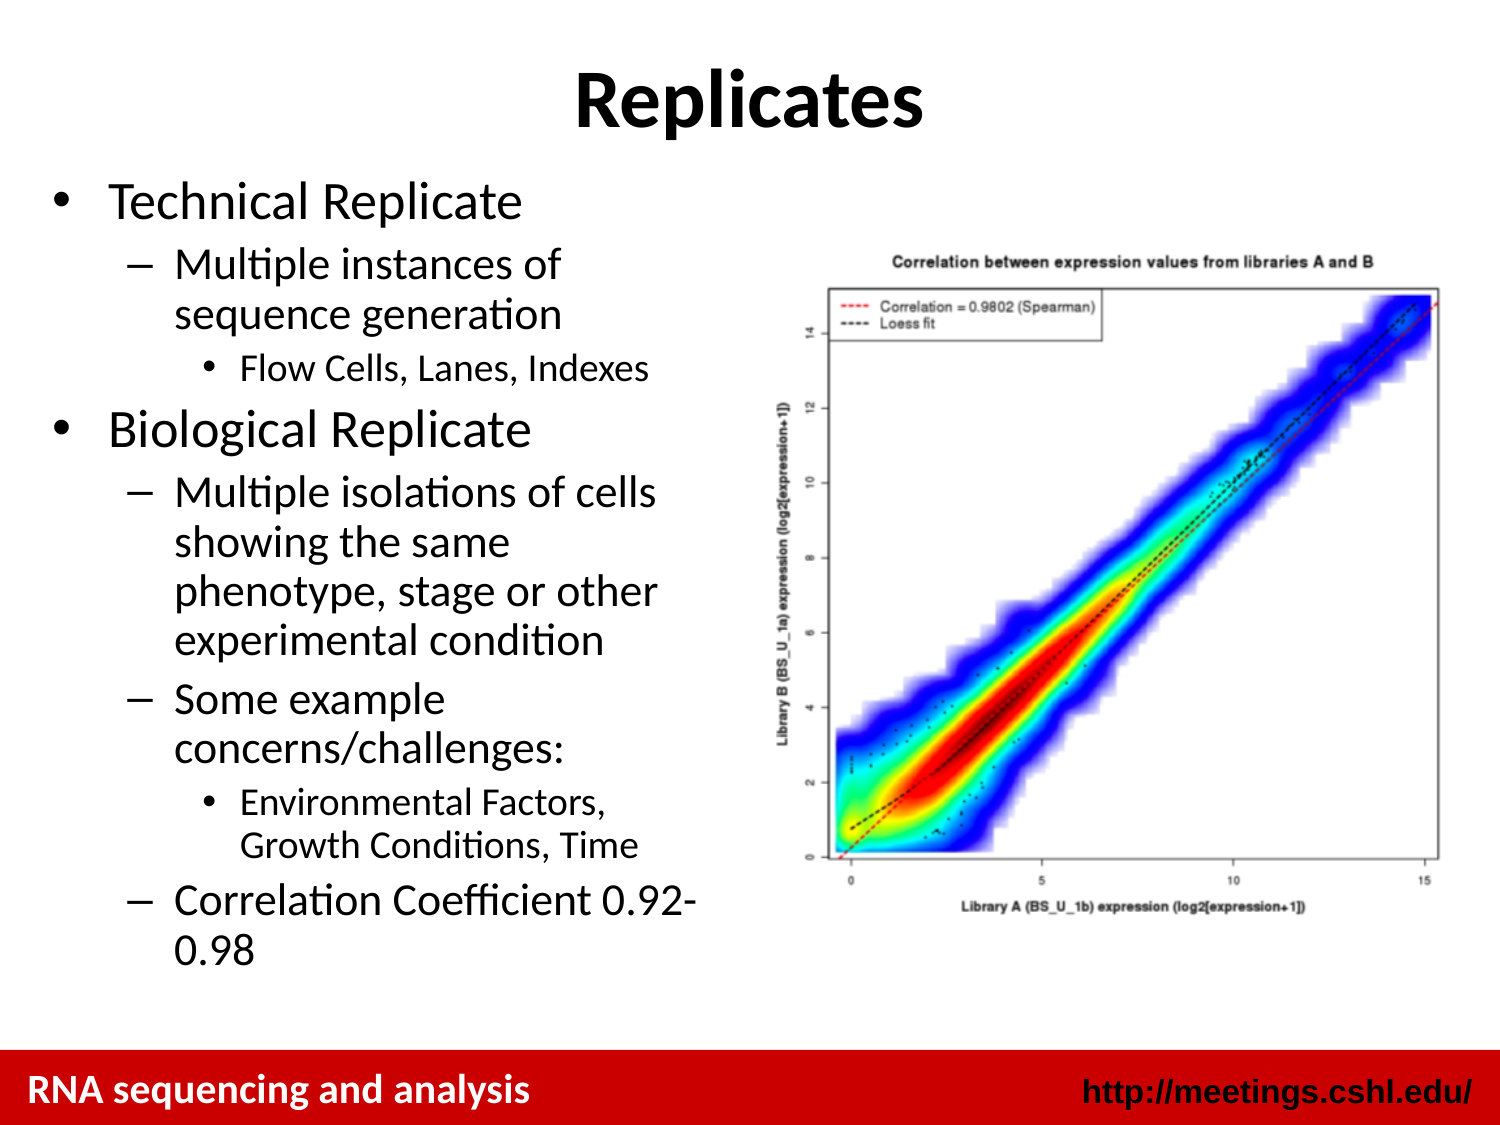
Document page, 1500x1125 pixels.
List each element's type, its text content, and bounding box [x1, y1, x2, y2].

title Replicates [24, 0, 1475, 188]
list Technical Replicate Multiple instances of sequence generation Flow Cells, Lanes, Indexes Biological Replicate Multiple isolations of cells showing the same phenotype, stage or other experimental condition Some example concerns/challenges: Environmental Factors, Growth Conditions, Time Correlation Coefficient 0.92-0.98 [37, 165, 726, 1005]
picture [762, 164, 1455, 1006]
